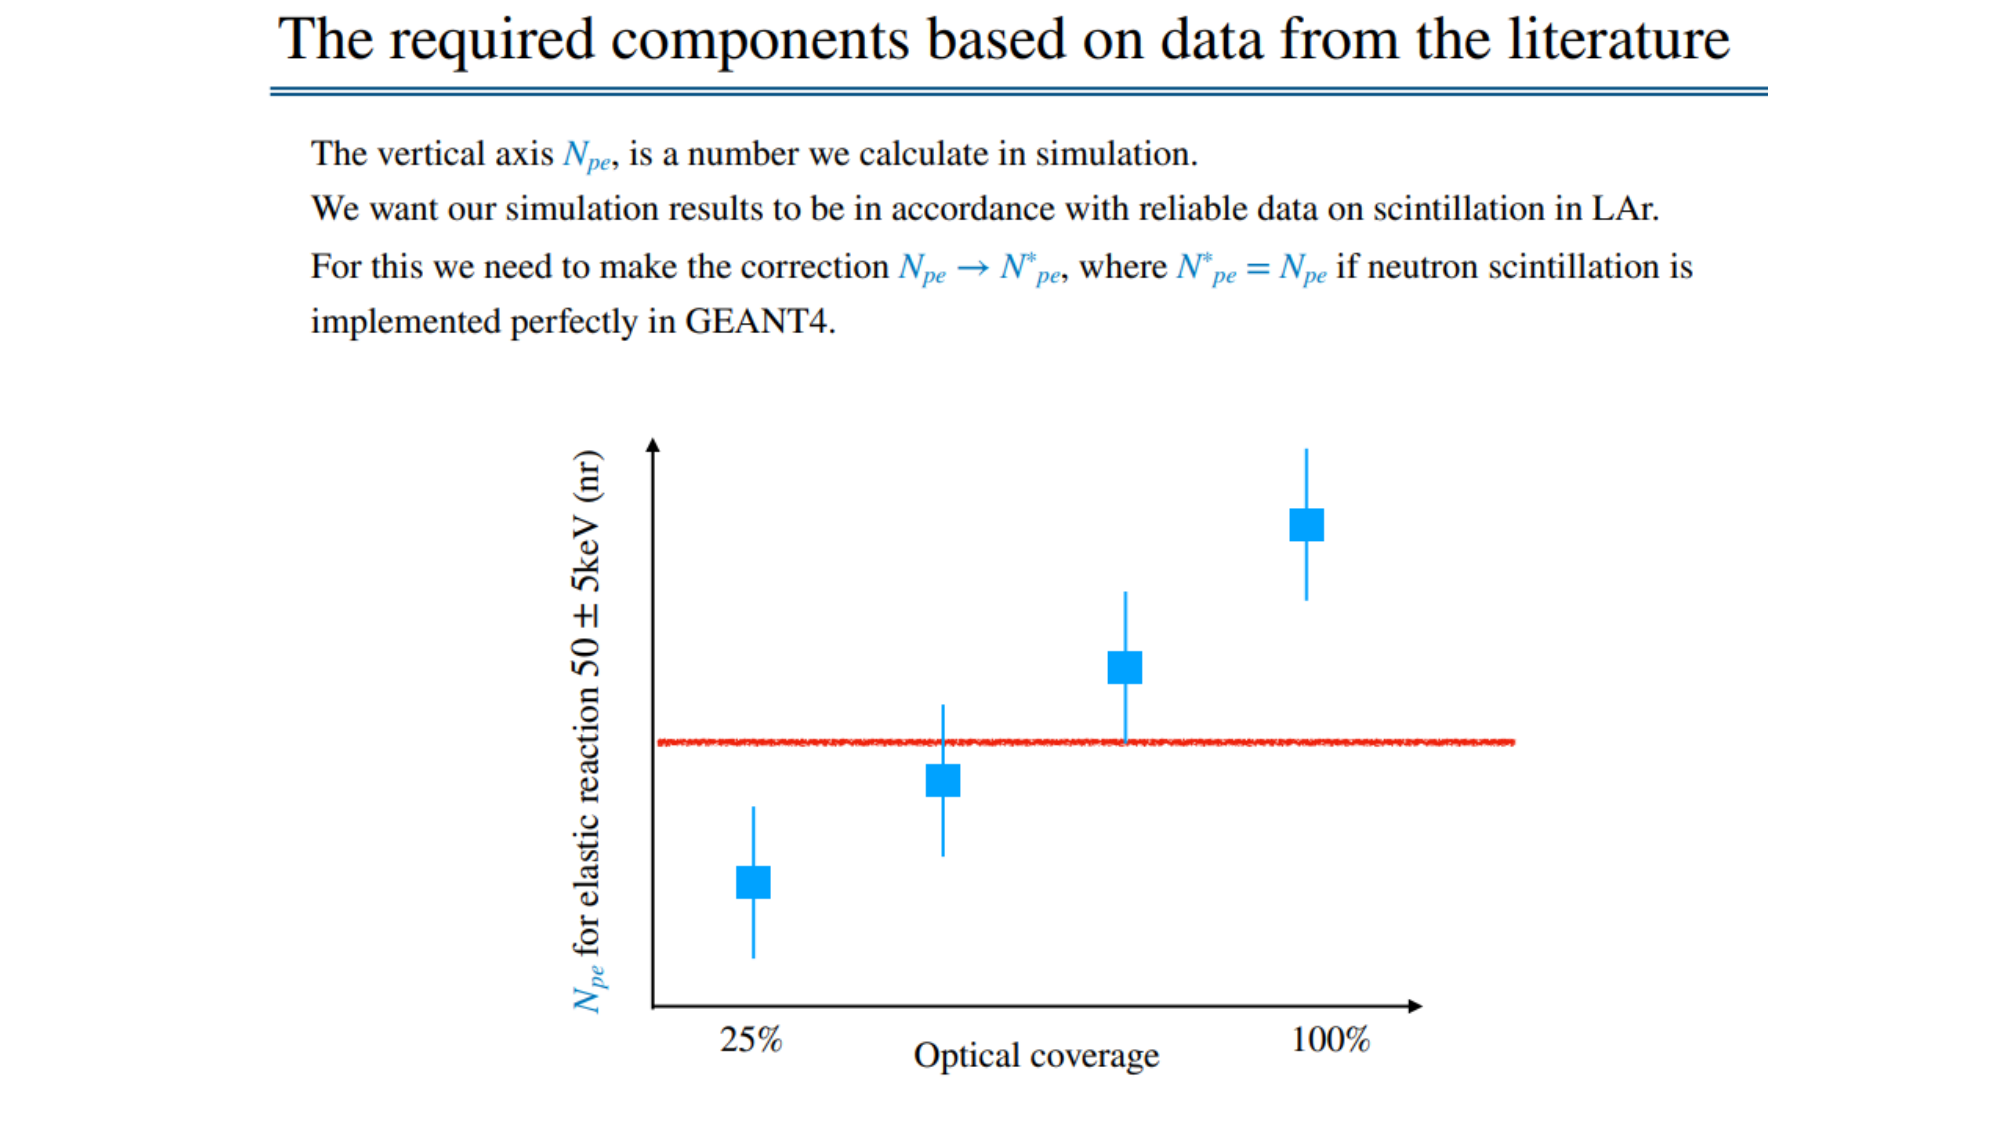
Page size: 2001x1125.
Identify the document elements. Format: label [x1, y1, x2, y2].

picture [263, 0, 1768, 1125]
